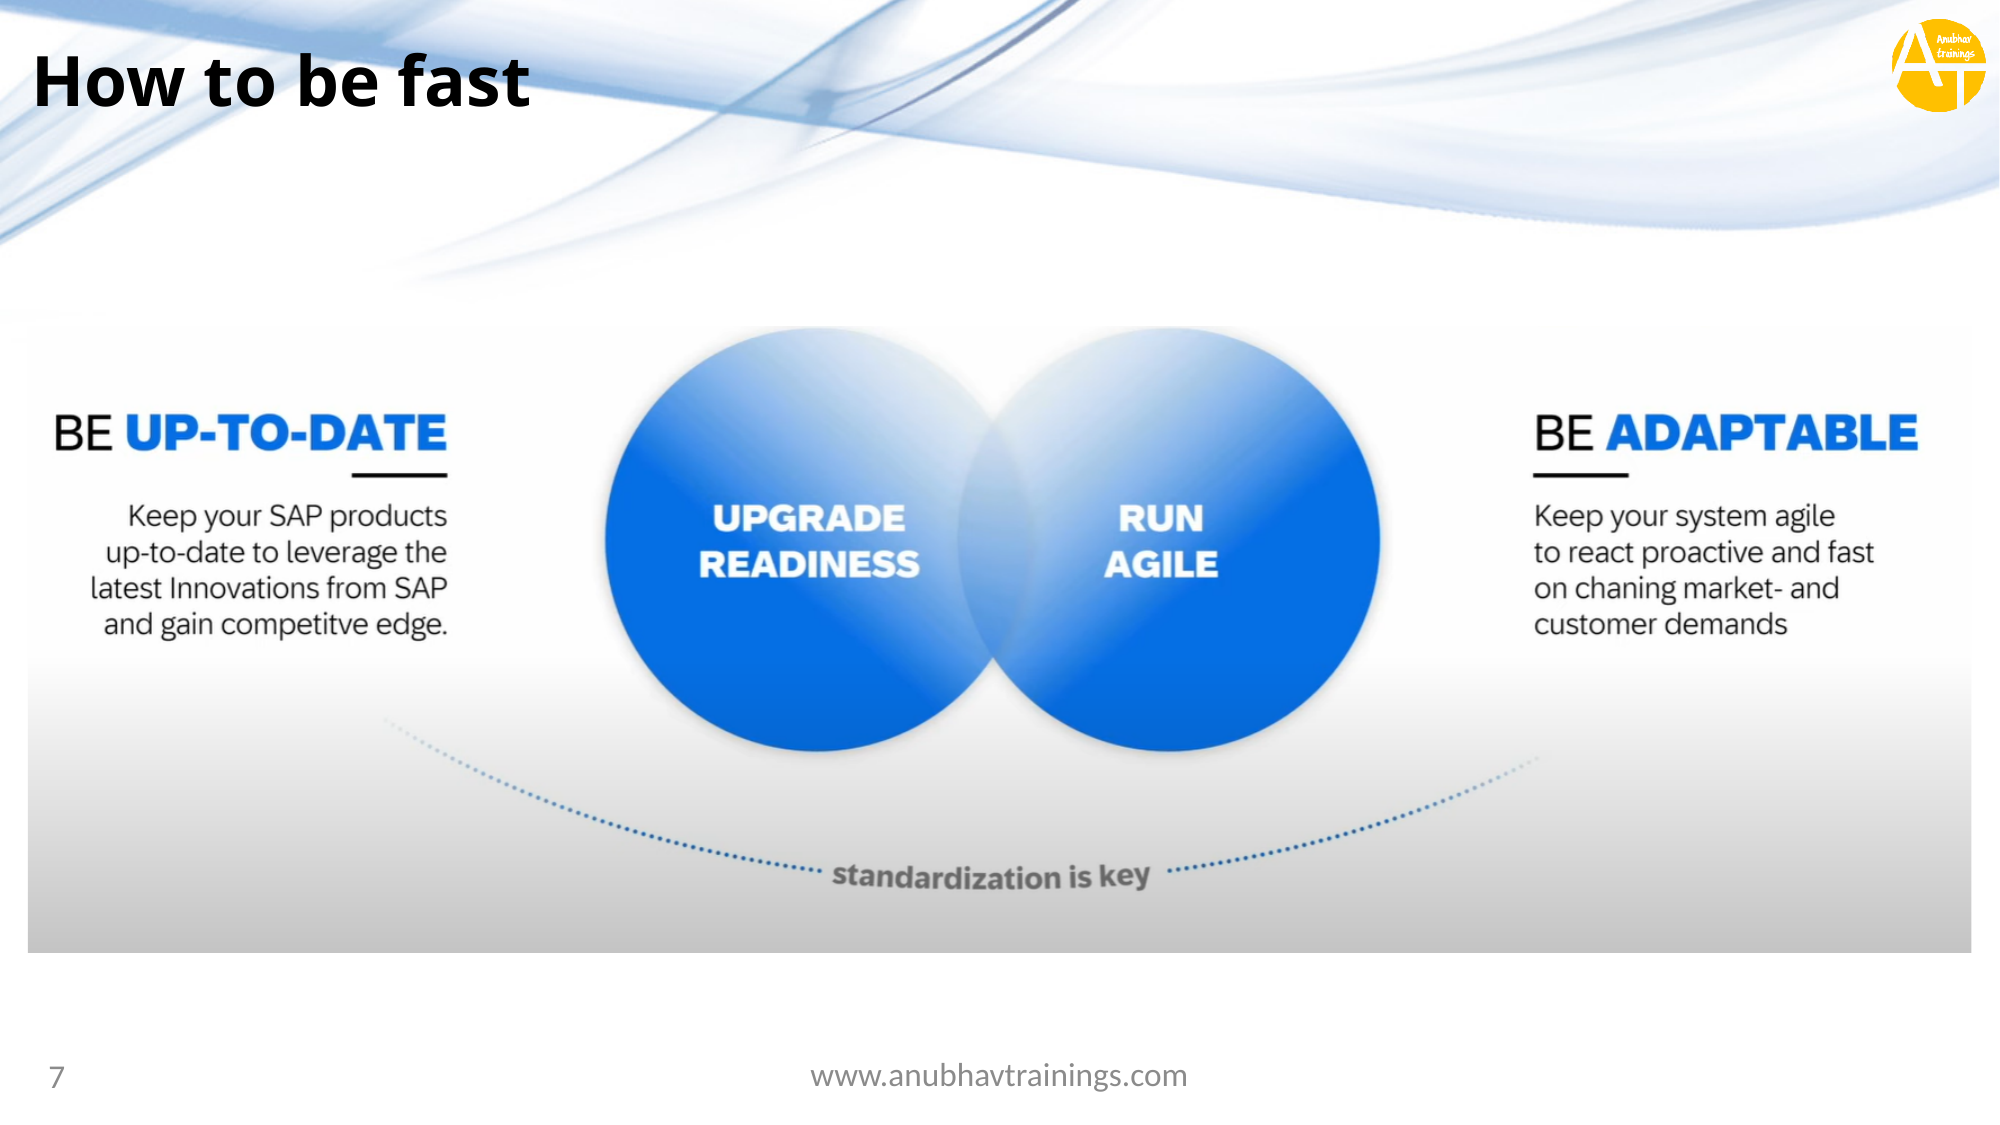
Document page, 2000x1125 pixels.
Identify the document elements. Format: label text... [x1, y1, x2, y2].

picture [0, 0, 2000, 1125]
title How to be fast [16, 29, 1817, 146]
slide_number 7 [33, 1045, 134, 1106]
footer www.anubhavtrainings.com [683, 1042, 1317, 1103]
